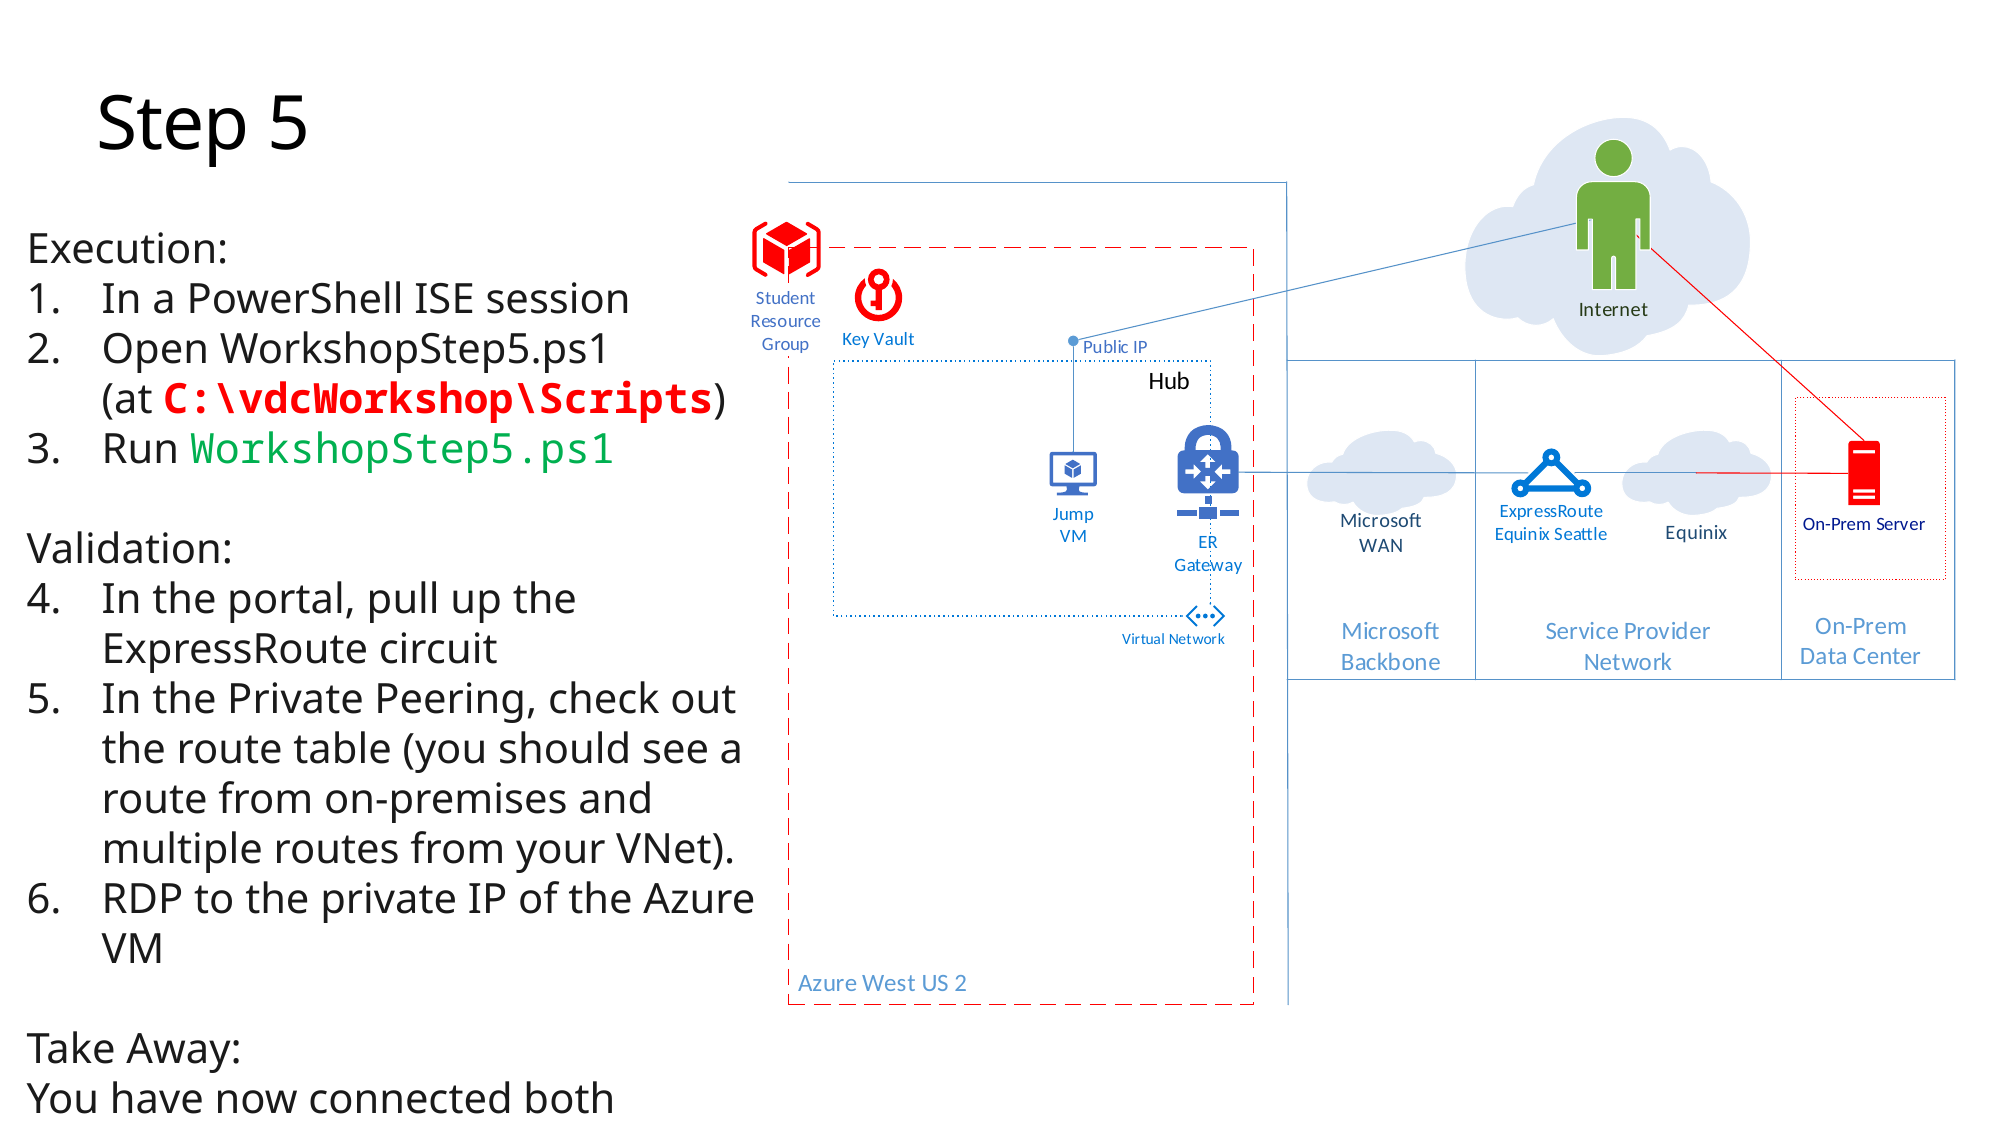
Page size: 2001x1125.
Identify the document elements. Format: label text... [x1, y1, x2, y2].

title Step 5 [96, 75, 1904, 166]
text_box Execution: In a PowerShell ISE session Open WorkshopStep5.ps1 (at C:\vdcWorkshop\Scripts) Run WorkshopStep5.ps1 Validation: In the portal, pull up the ExpressRoute circuit In the Private Peering, check out the route table (you should see a route from on-premises and multiple routes from your VNet). RDP to the private IP of the Azure VM Take Away: You have now connected both networks! [26, 221, 779, 1125]
picture [738, 114, 1956, 1011]
